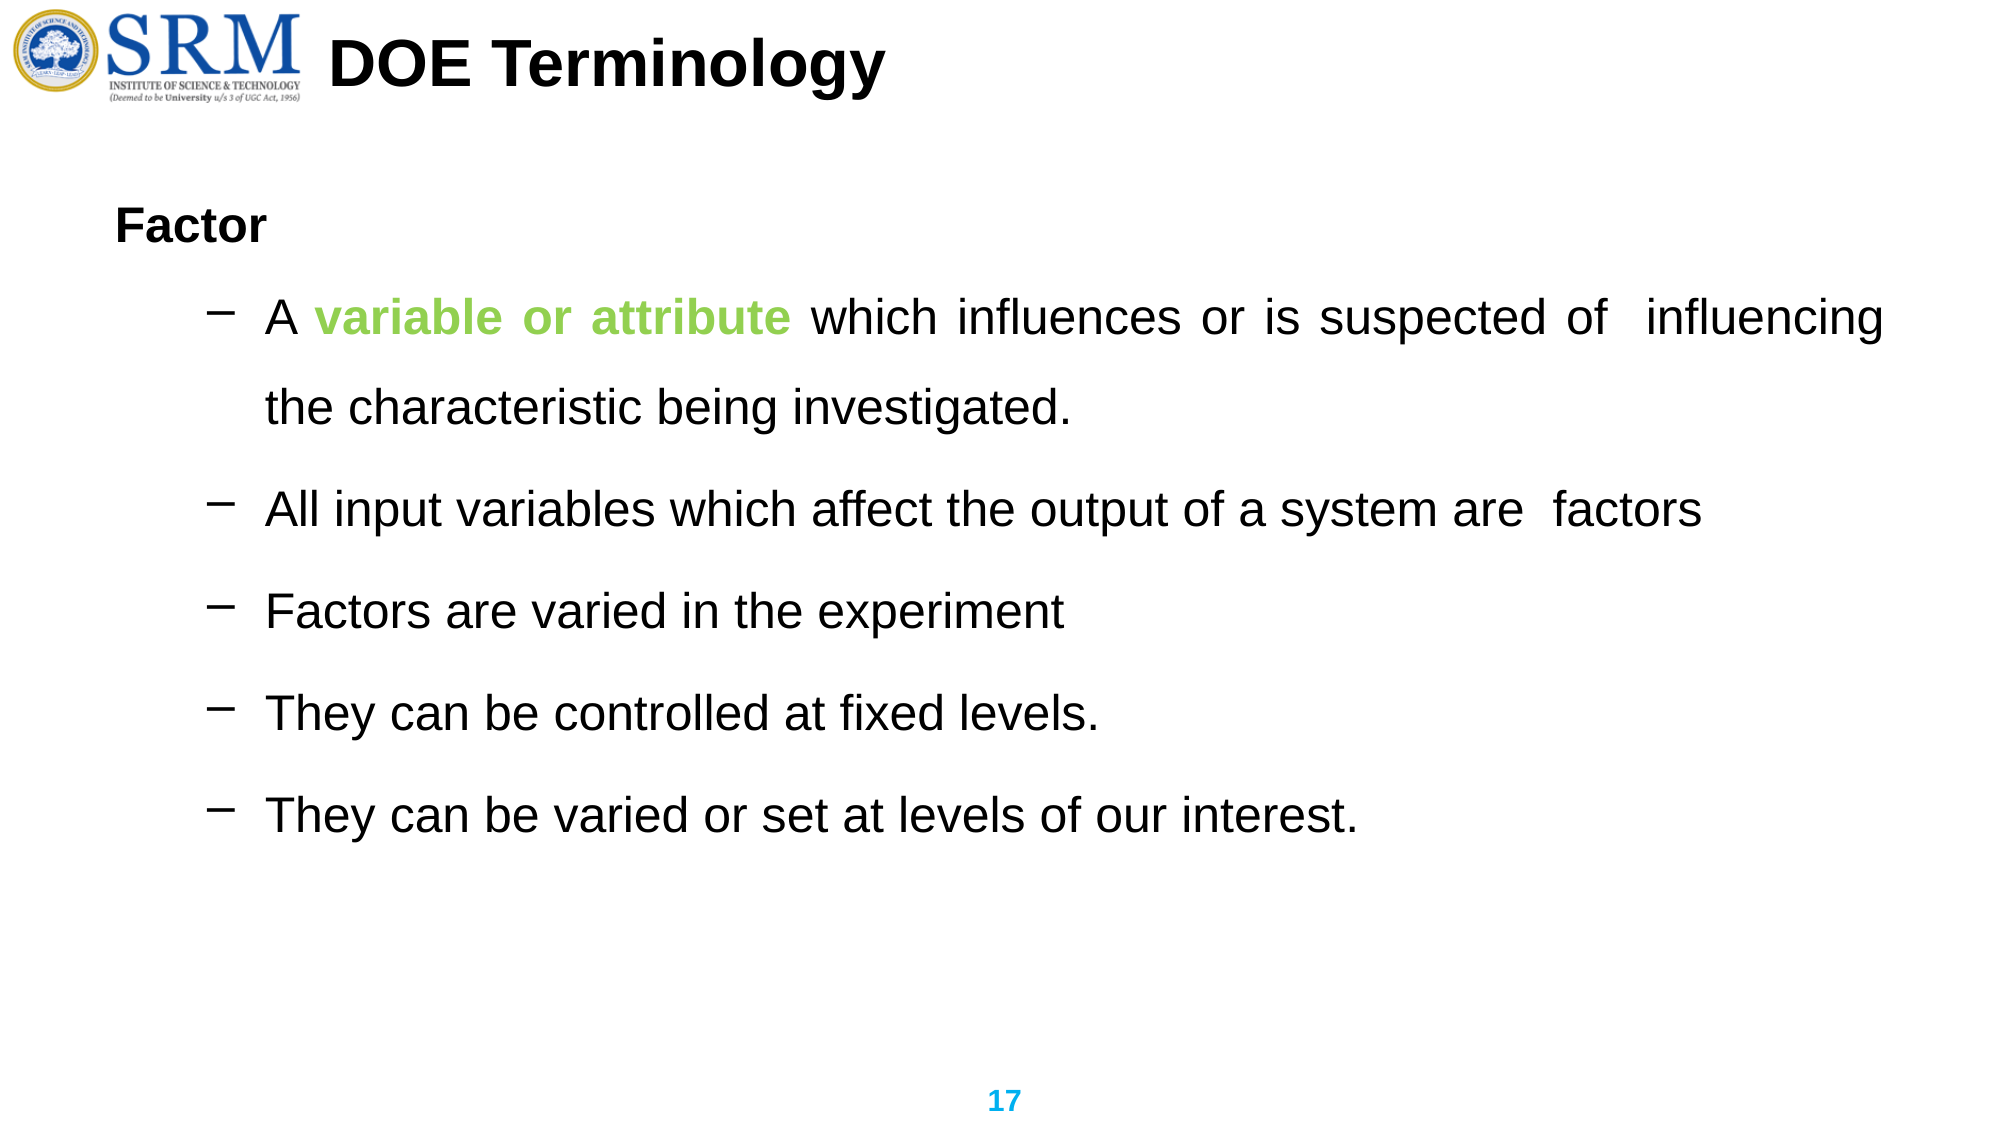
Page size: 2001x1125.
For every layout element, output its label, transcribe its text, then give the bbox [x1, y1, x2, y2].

slide_number 17 [924, 1072, 1085, 1125]
picture [1, 0, 309, 119]
list Factor A variable or attribute which influences or is suspected of influencing the characteristic being investigated. All input variables which affect the output of a system are factors Factors are varied in the experiment They can be controlled at fixed levels. They can be varied or set at levels of our interest. [99, 125, 1900, 970]
title DOE Terminology [313, 23, 1998, 95]
